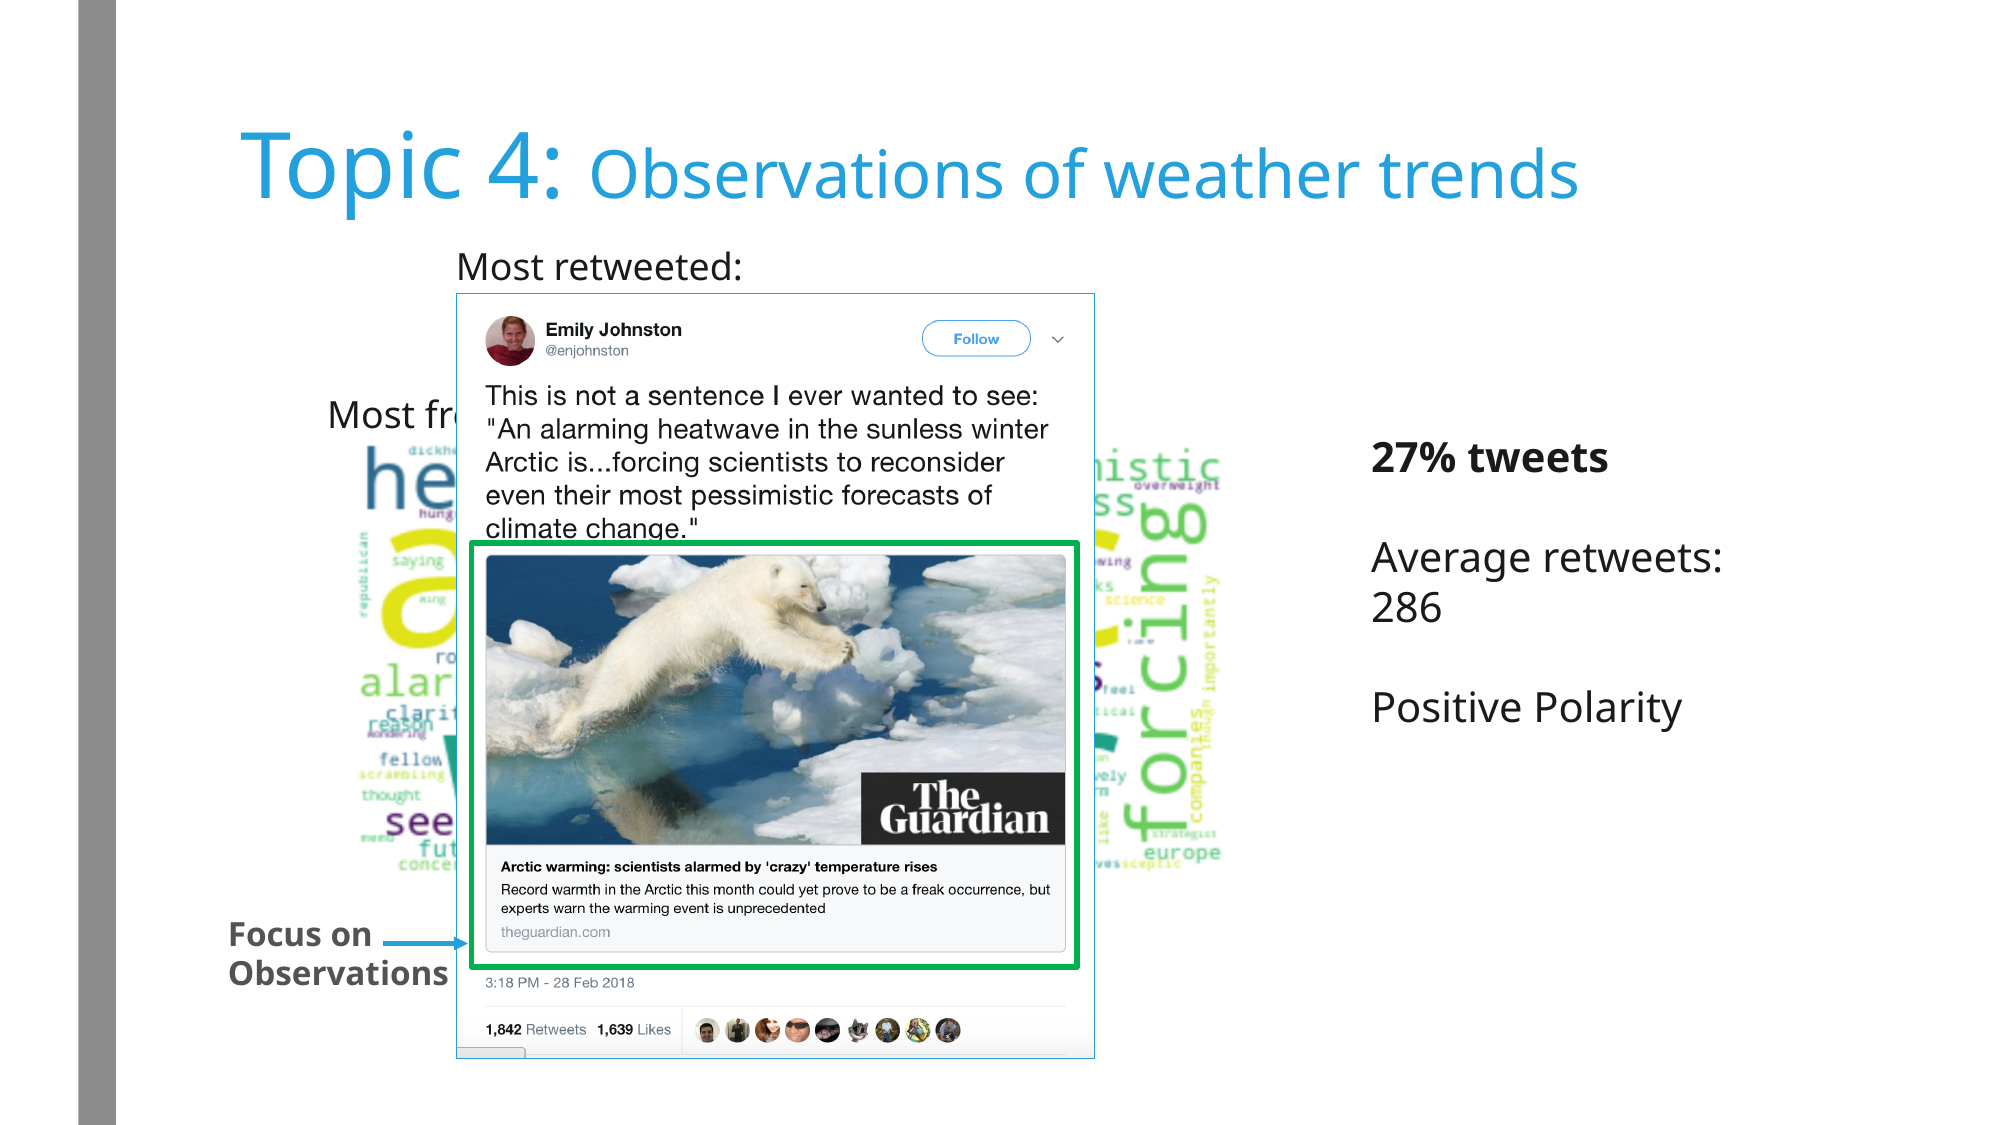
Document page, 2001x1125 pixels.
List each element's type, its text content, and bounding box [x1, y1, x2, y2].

title Topic 4: Observations of weather trends [225, 112, 1800, 357]
text_box 27% tweets Average retweets: 286 Positive Polarity [1356, 423, 1890, 739]
text_box Focus on Observations [213, 905, 456, 1000]
text_box Most frequently used words: [312, 383, 456, 444]
picture [314, 293, 1239, 1059]
text_box Most retweeted: [441, 235, 758, 296]
